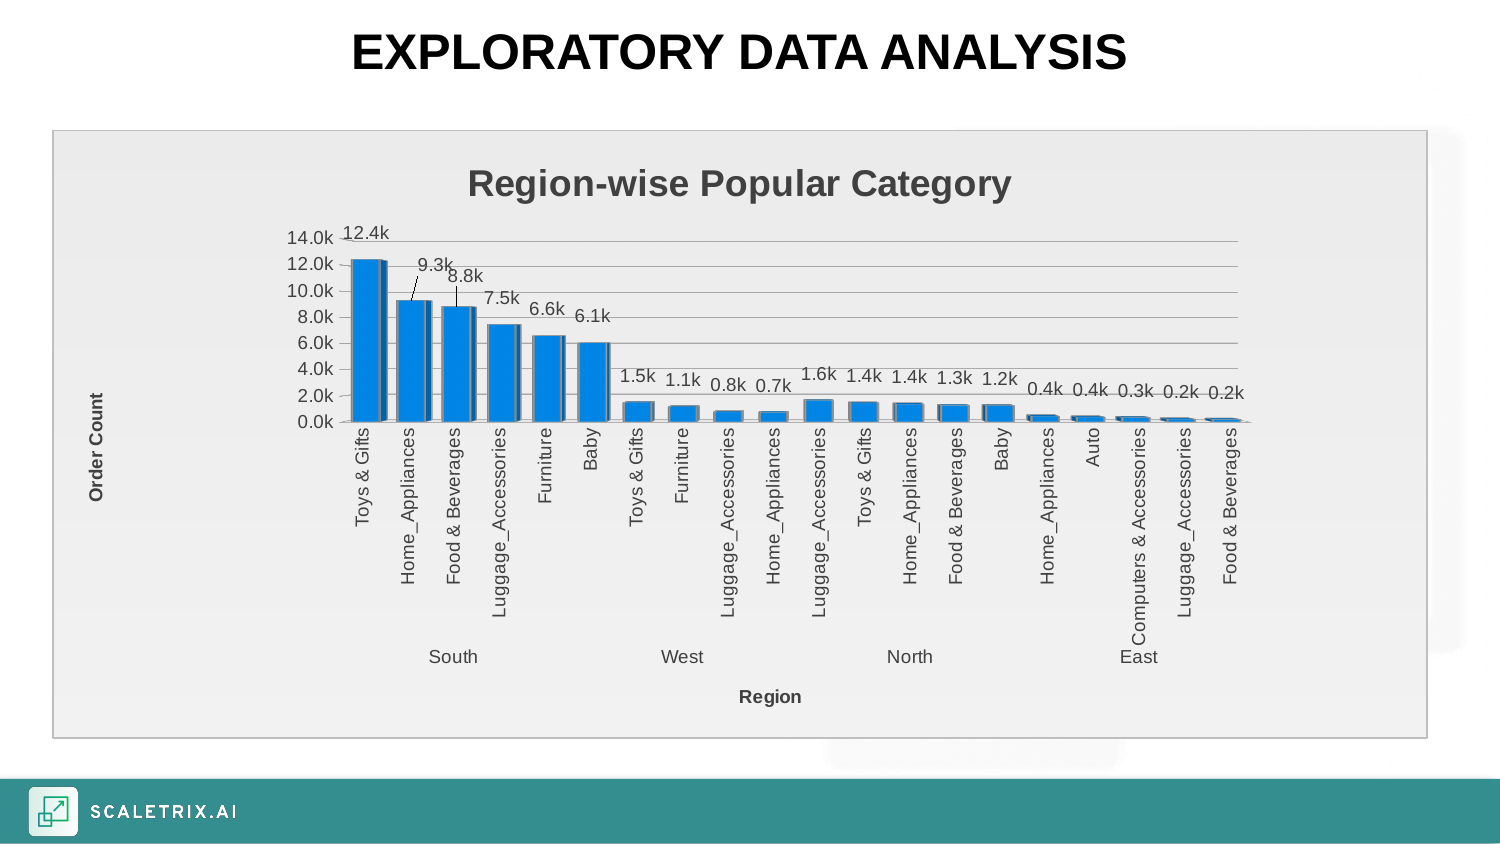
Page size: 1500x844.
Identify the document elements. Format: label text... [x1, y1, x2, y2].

picture [0, 783, 266, 844]
chart [51, 129, 1429, 740]
text_box EXPLORATORY DATA ANALYSIS [82, 5, 1396, 95]
